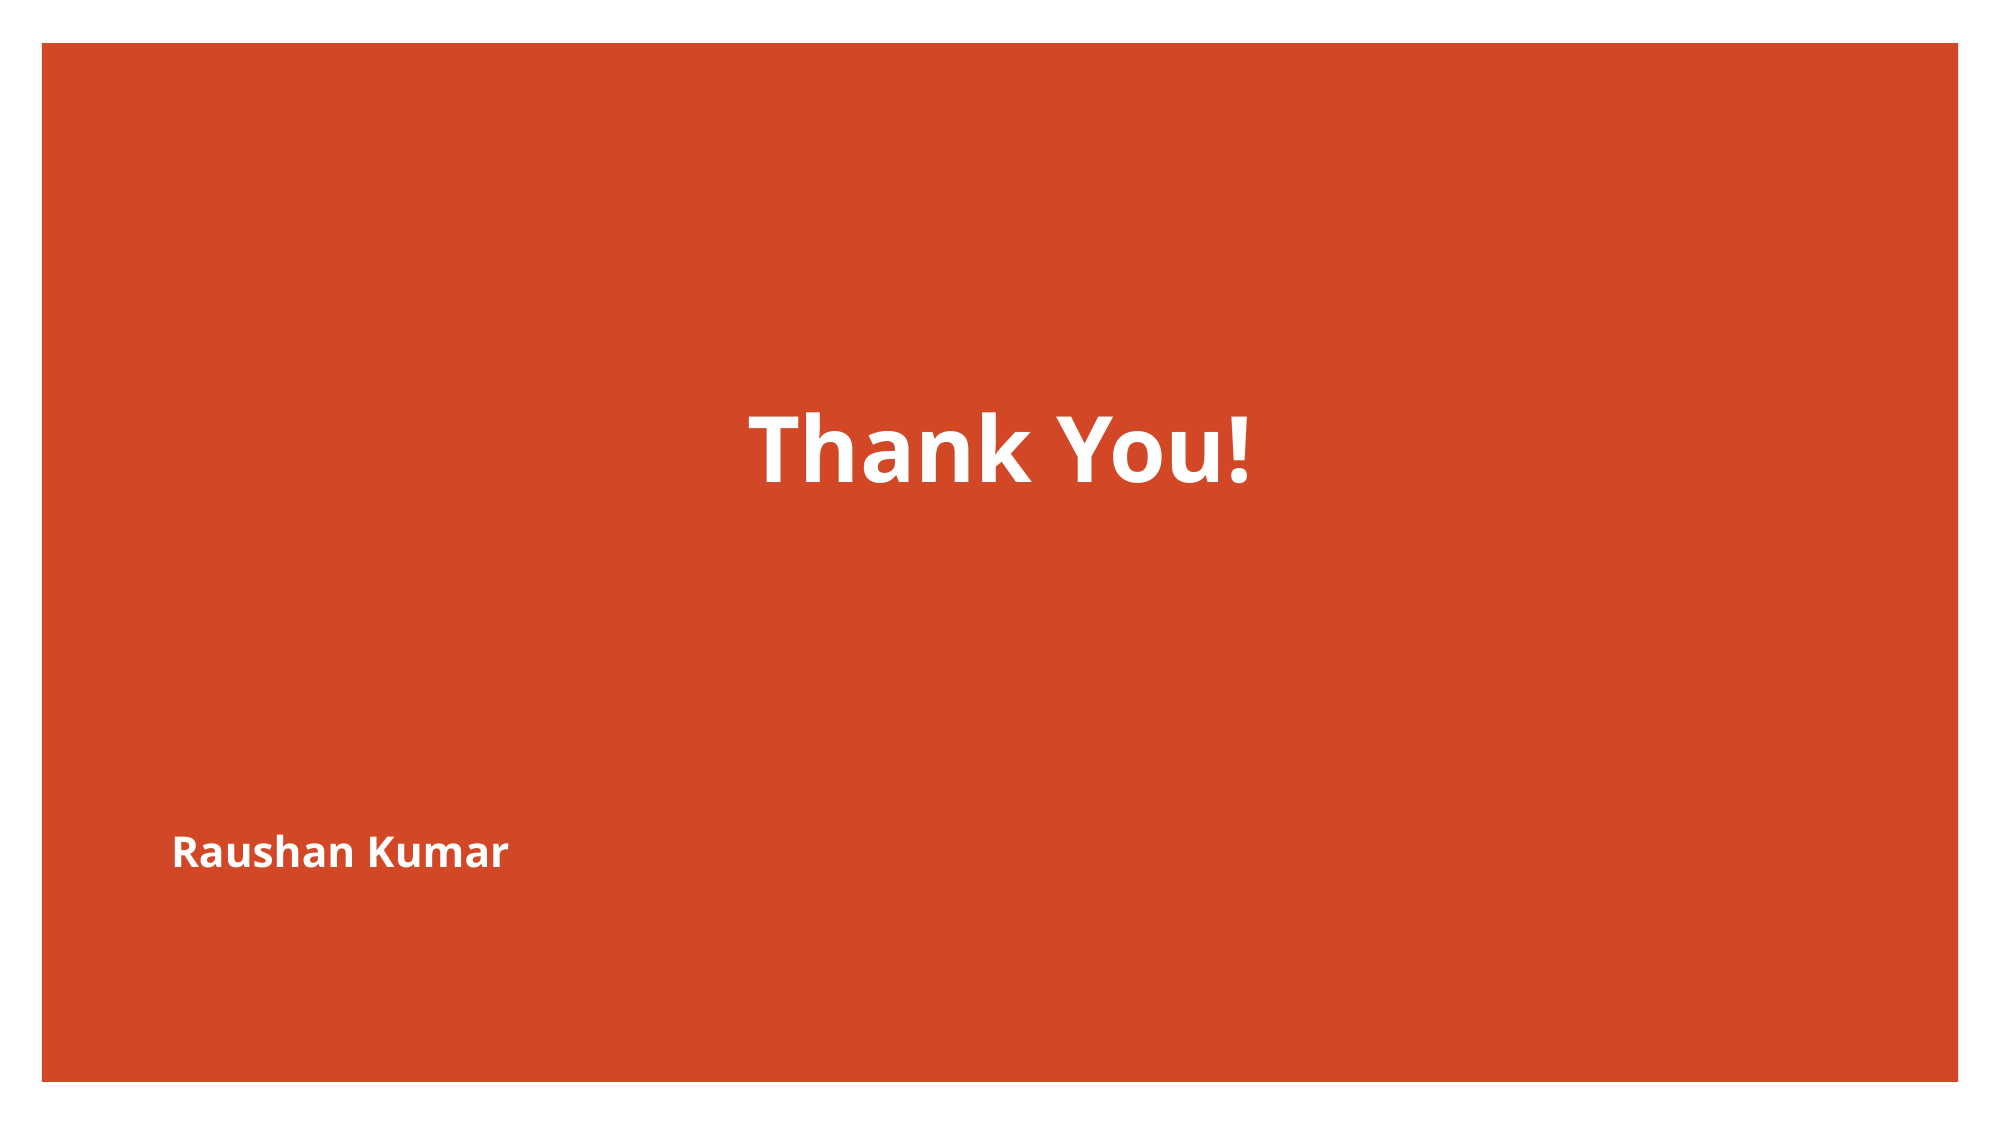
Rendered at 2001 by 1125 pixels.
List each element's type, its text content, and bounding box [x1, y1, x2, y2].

title Thank You! [137, 190, 1863, 702]
subtitle Raushan Kumar [156, 797, 545, 899]
